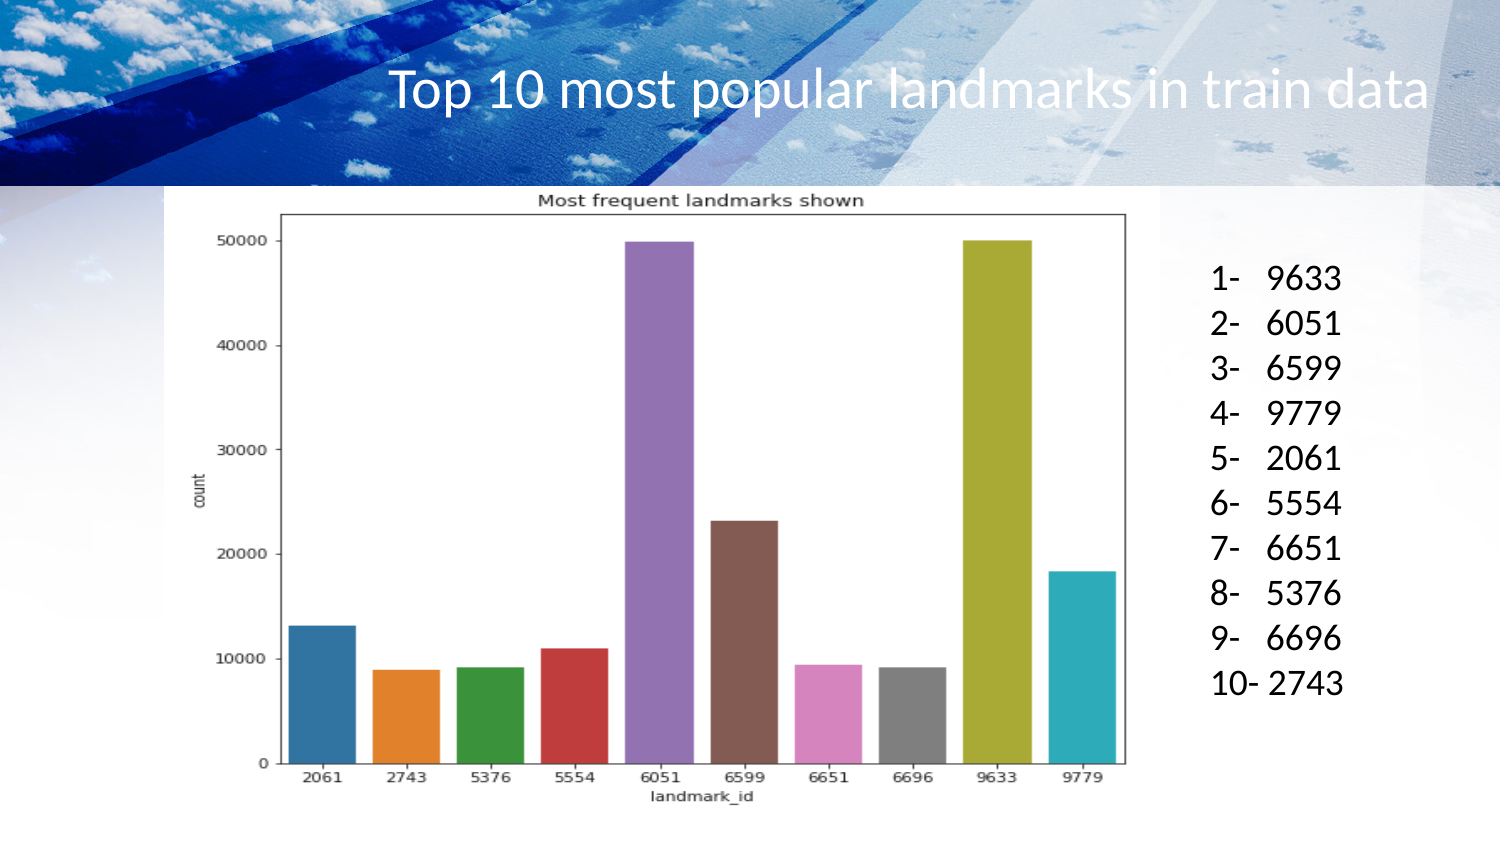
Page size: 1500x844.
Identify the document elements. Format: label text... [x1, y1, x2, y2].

picture [0, 0, 9, 5]
title Top 10 most popular landmarks in train data [93, 35, 1447, 136]
text_box 1- 9633 2- 6051 3- 6599 4- 9779 5- 2061 6- 5554 7- 6651 8- 5376 9- 6696 10- 2743 [1195, 246, 1454, 711]
picture [0, 0, 1500, 844]
